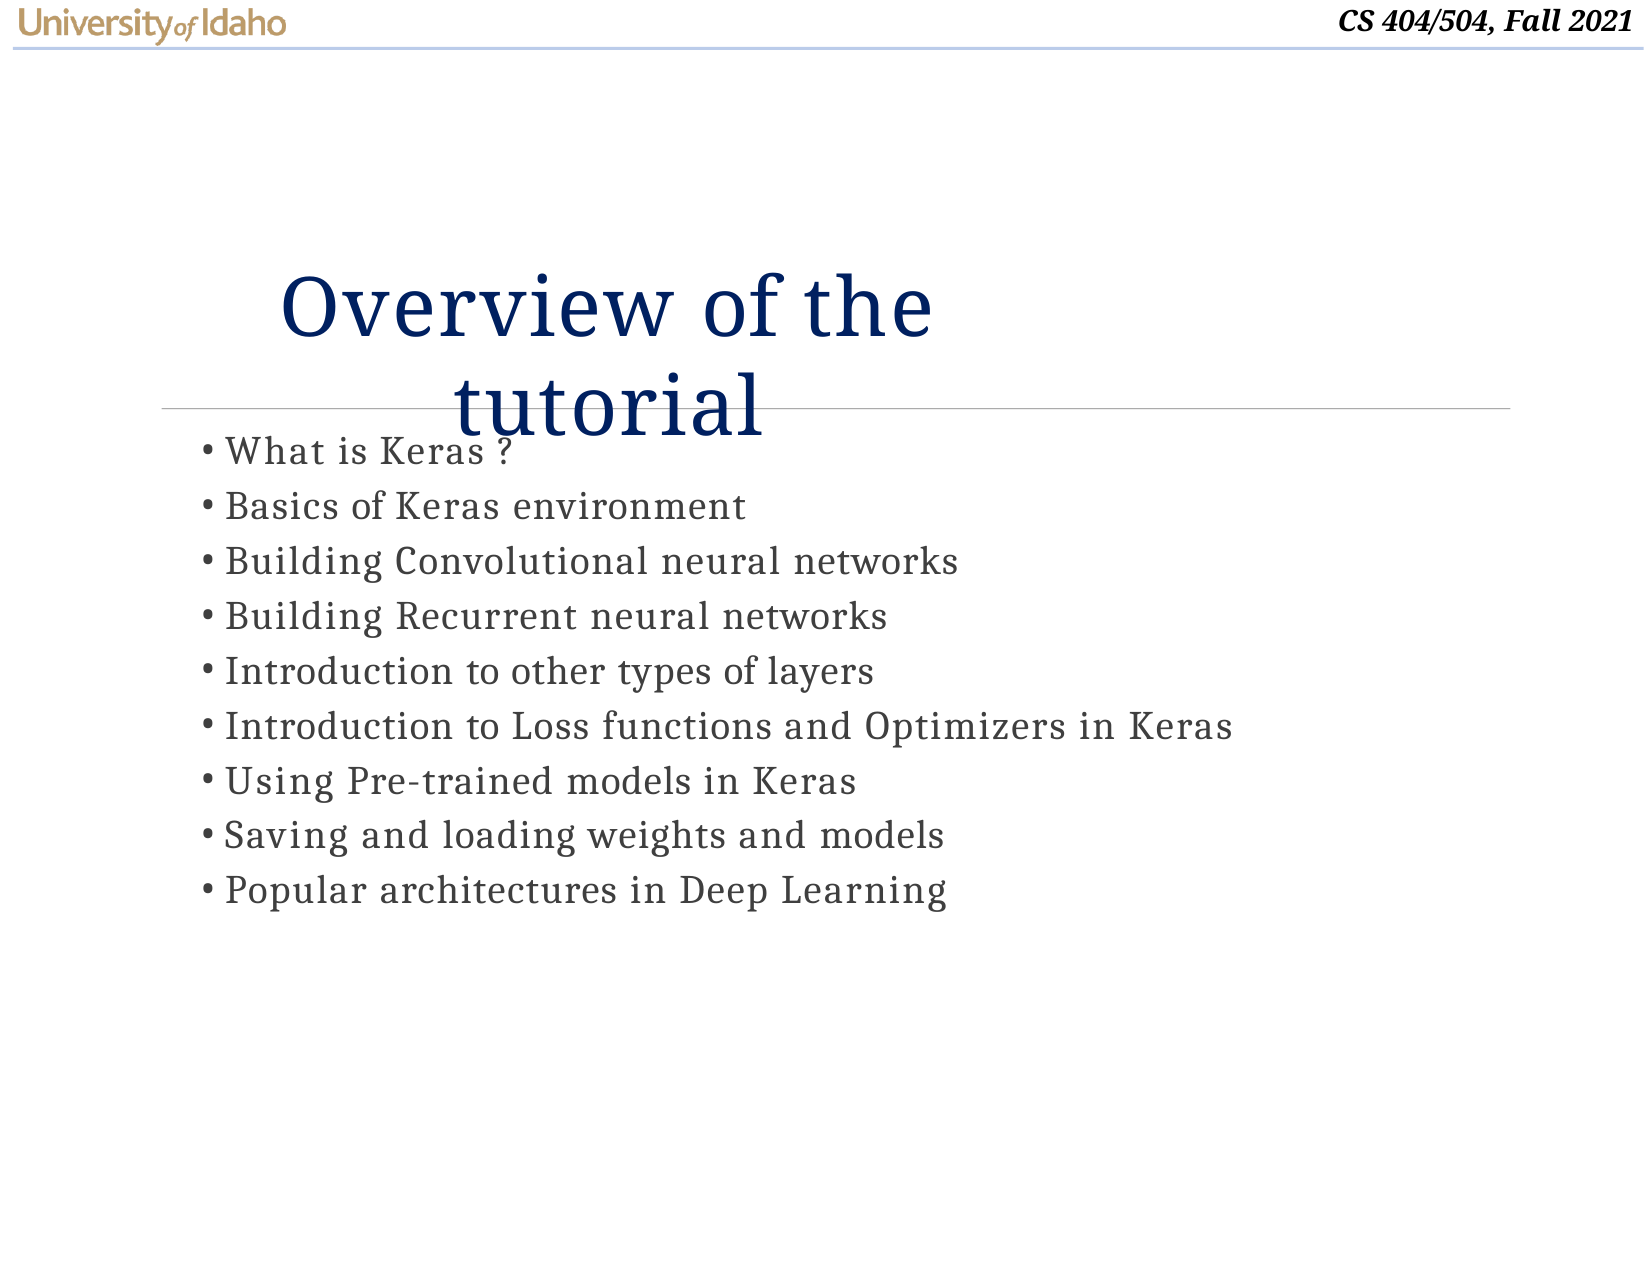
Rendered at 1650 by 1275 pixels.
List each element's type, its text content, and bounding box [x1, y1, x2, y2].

picture [19, 8, 286, 46]
title Overview of the tutorial [158, 244, 1057, 460]
text_box What is Keras ? Basics of Keras environment Building Convolutional neural networks Building Recurrent neural networks Introduction to other types of layers Introduction to Loss functions and Optimizers in Keras Using Pre-trained models in Keras Saving and loading weights and models Popular architectures in Deep Learning [198, 416, 1280, 912]
